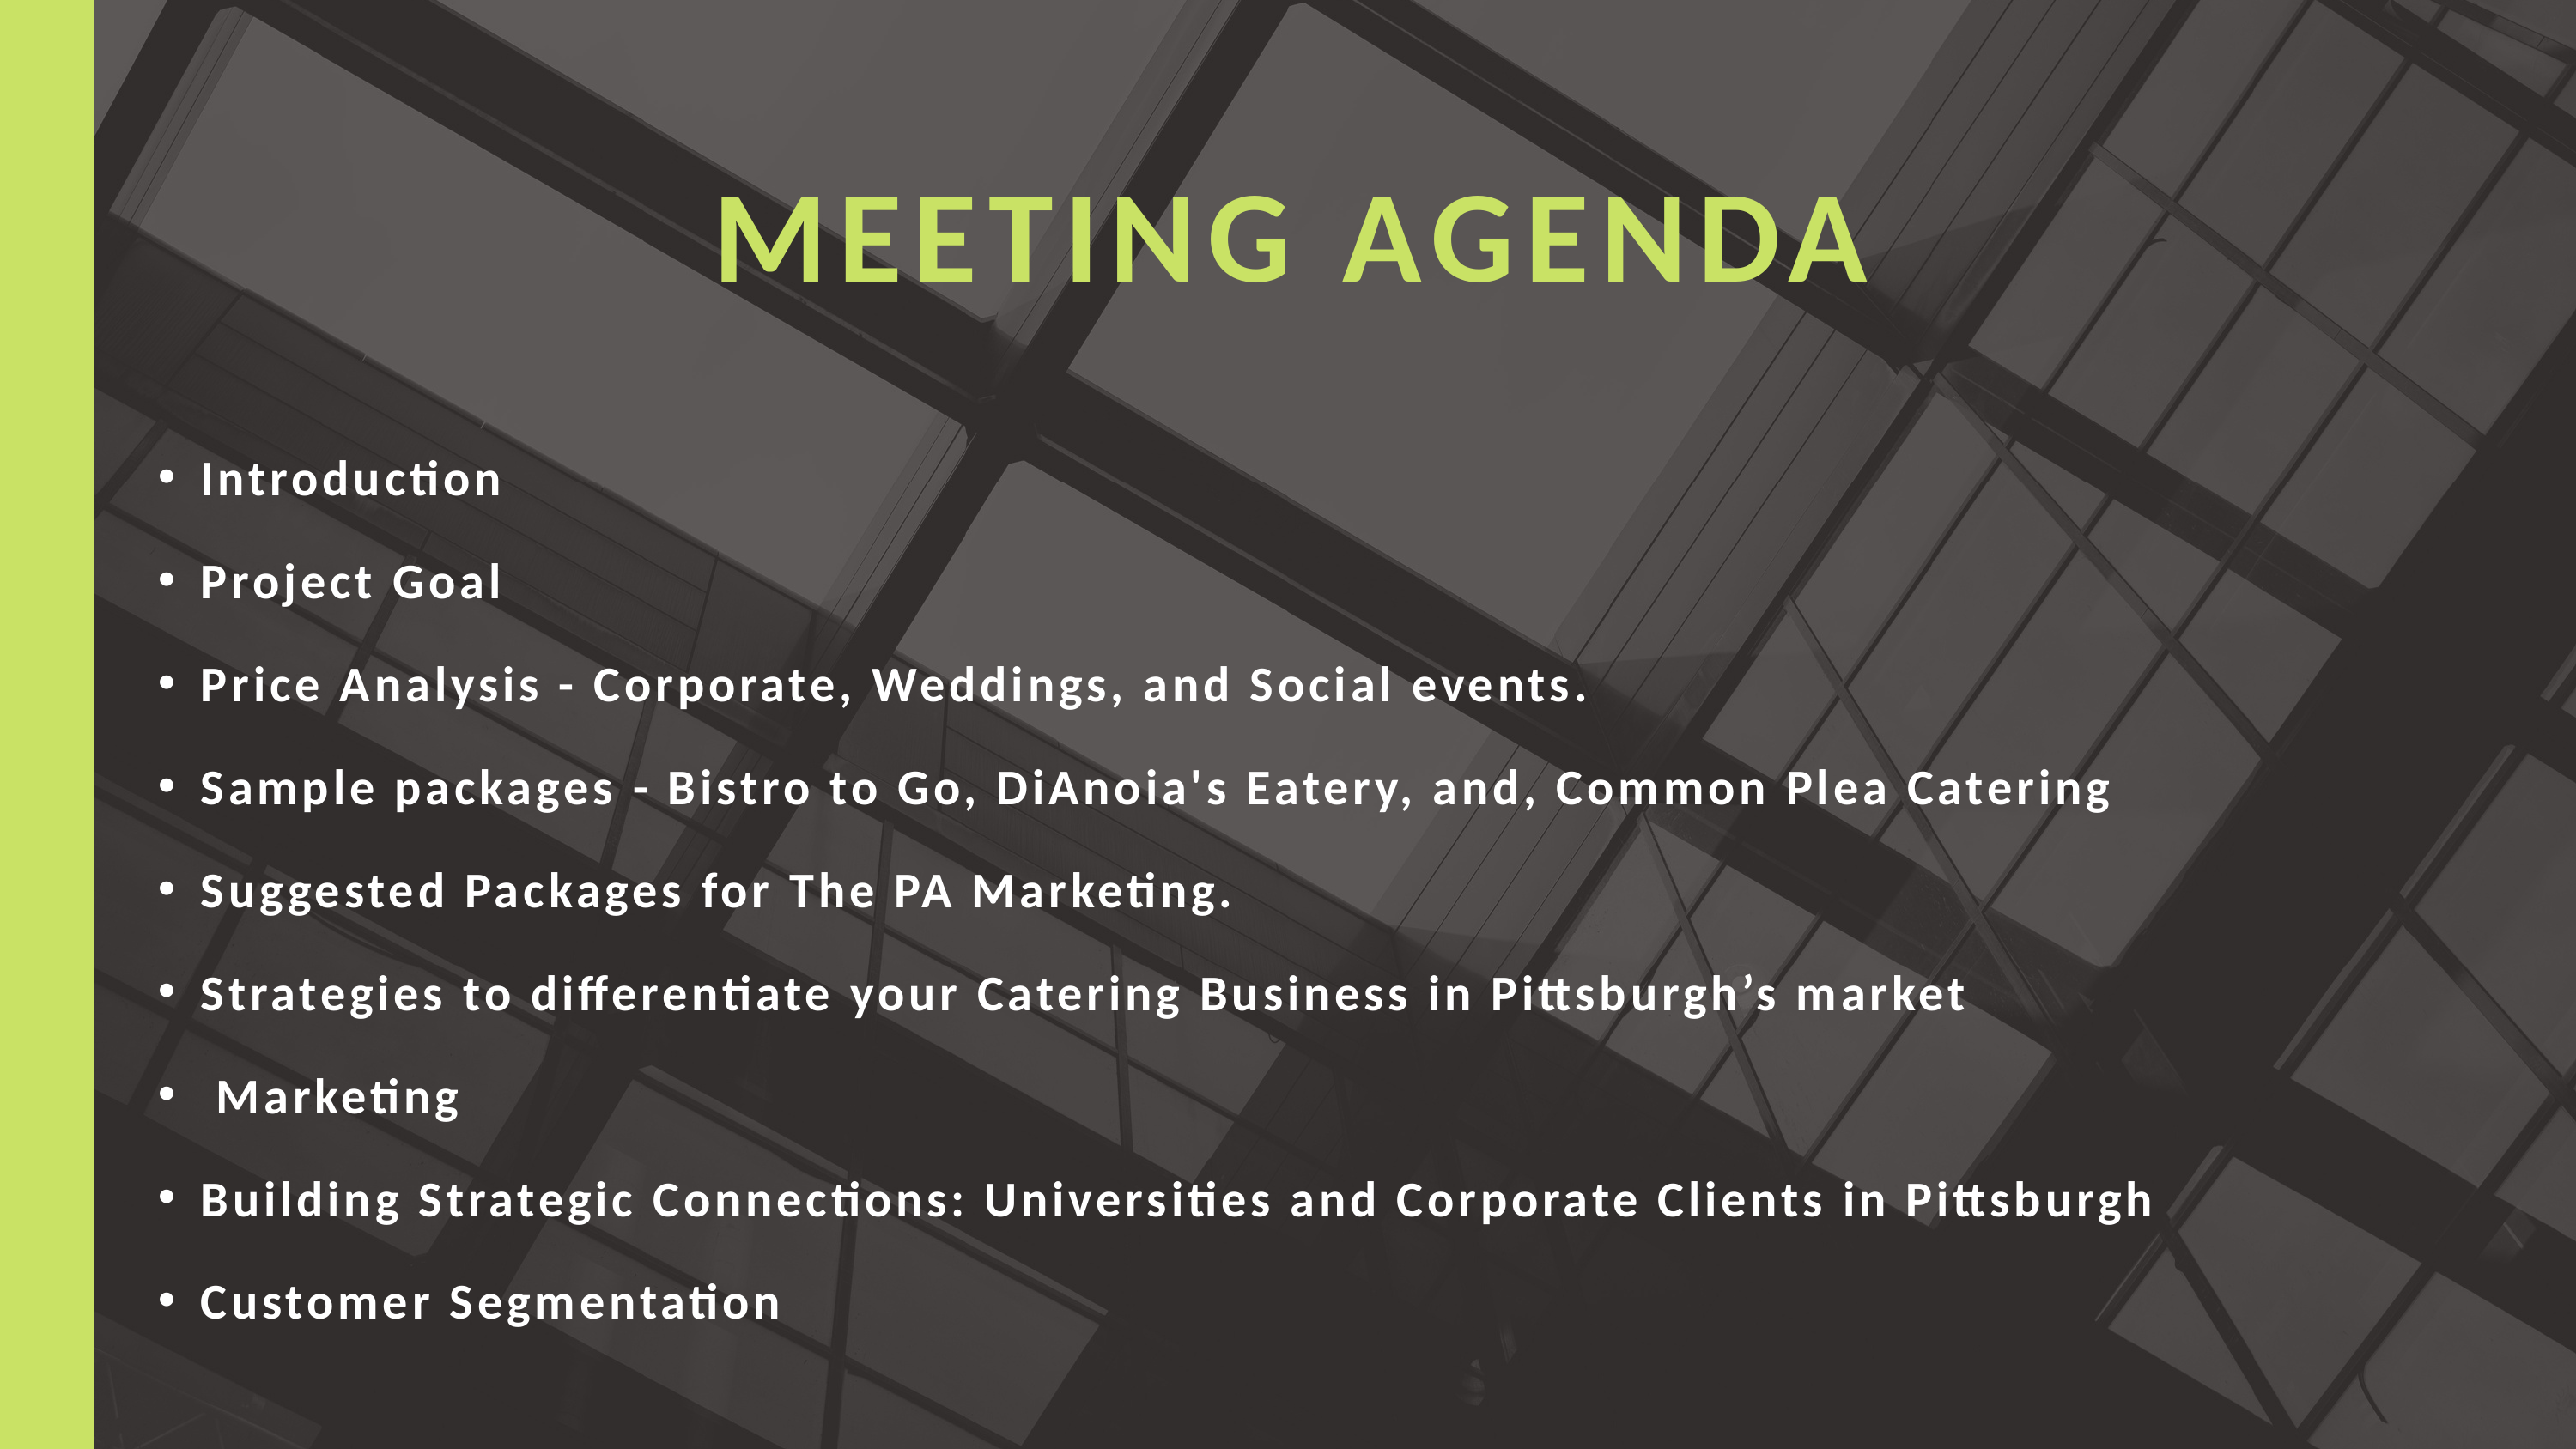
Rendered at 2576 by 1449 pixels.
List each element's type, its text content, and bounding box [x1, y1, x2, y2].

text_box MEETING AGENDA [497, 173, 2086, 308]
text_box [94, 0, 2576, 1449]
text_box [0, 0, 94, 1449]
text_box Introduction Project Goal Price Analysis - Corporate, Weddings, and Social events. Sample packages - Bistro to Go, DiAnoia's Eatery, and, Common Plea Catering Suggested Packages for The PA Marketing. Strategies to differentiate your Catering Business in Pittsburgh’s market Marketing Building Strategic Connections: Universities and Corporate Clients in Pittsburgh Customer Segmentation [115, 454, 2414, 1381]
